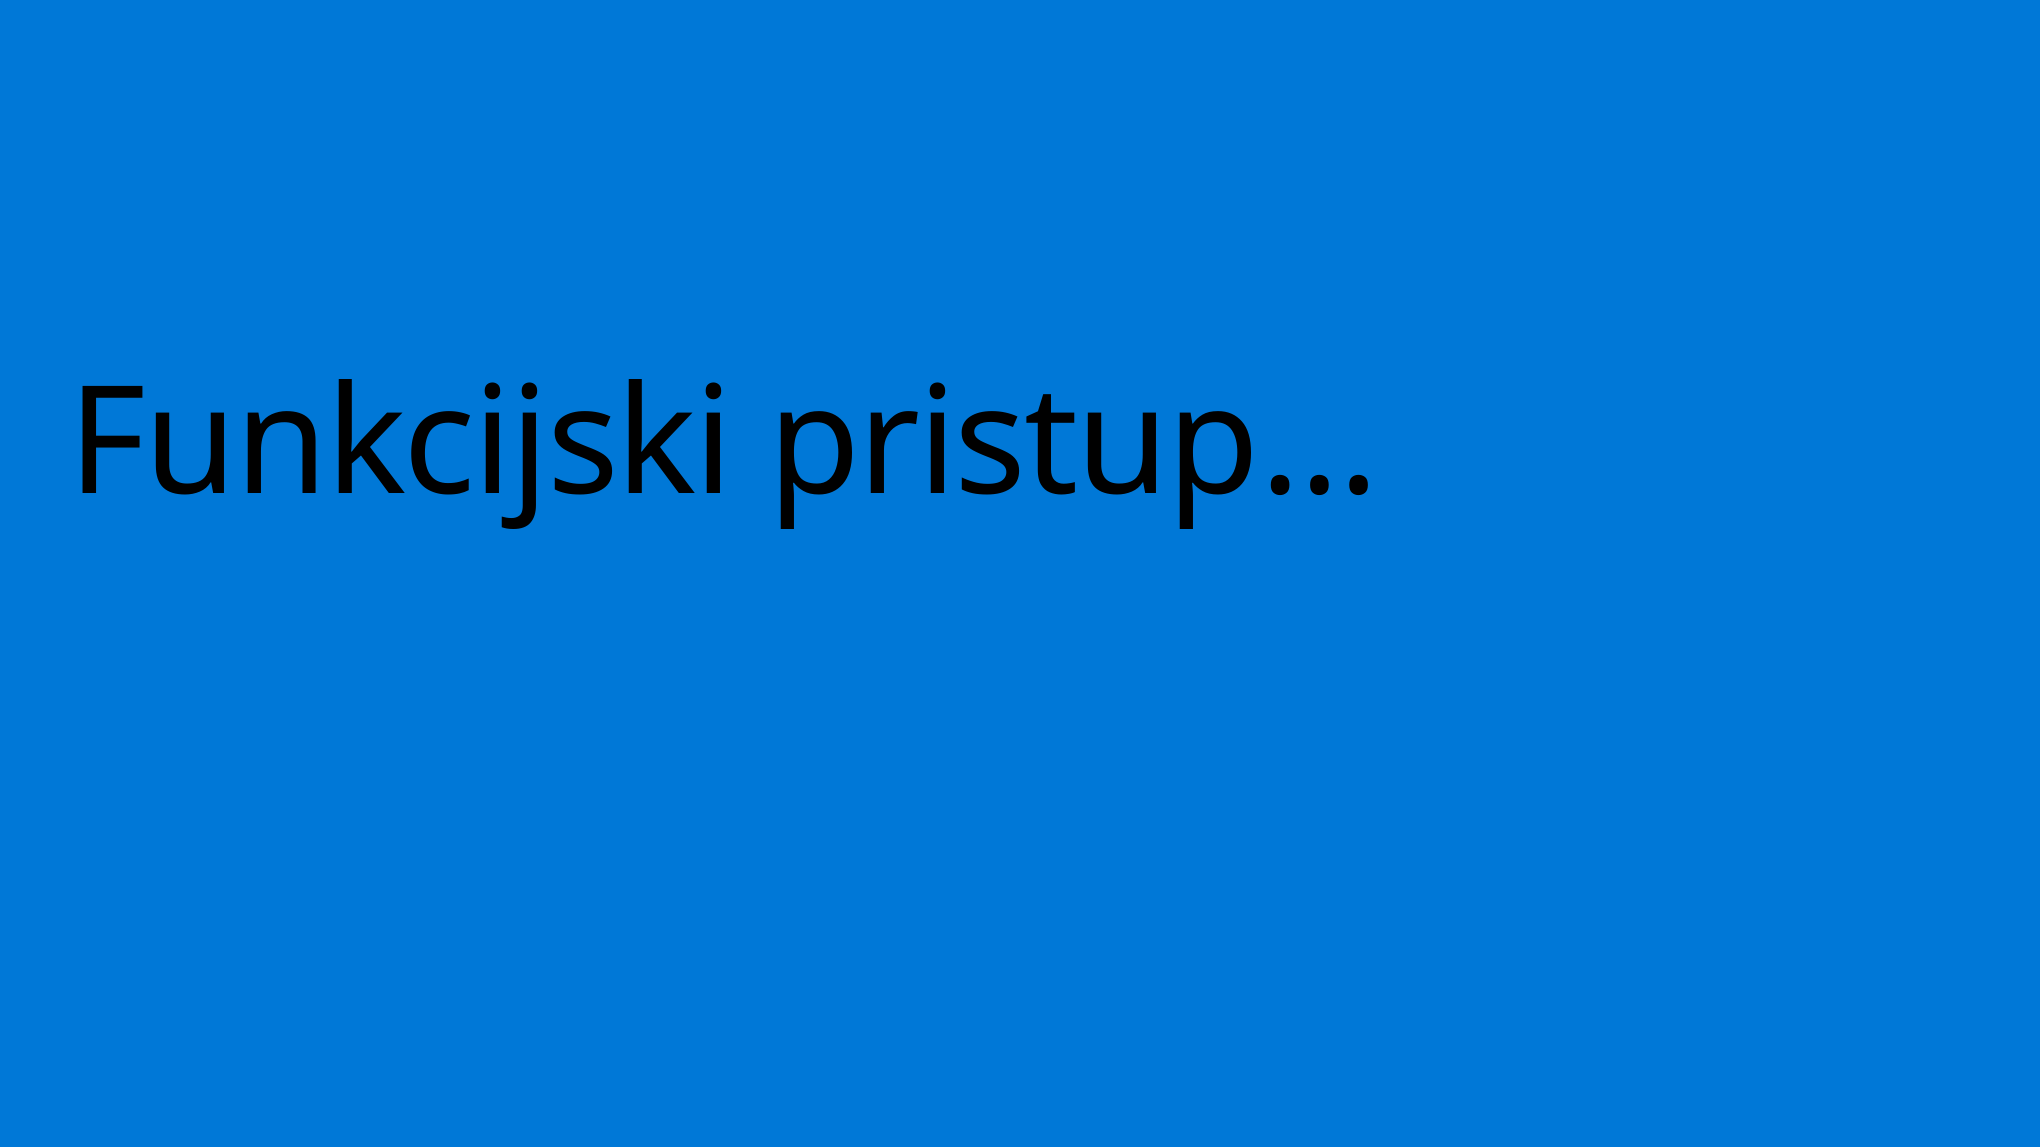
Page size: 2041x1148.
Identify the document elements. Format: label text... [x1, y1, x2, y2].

title Funkcijski pristup… [45, 348, 1695, 543]
